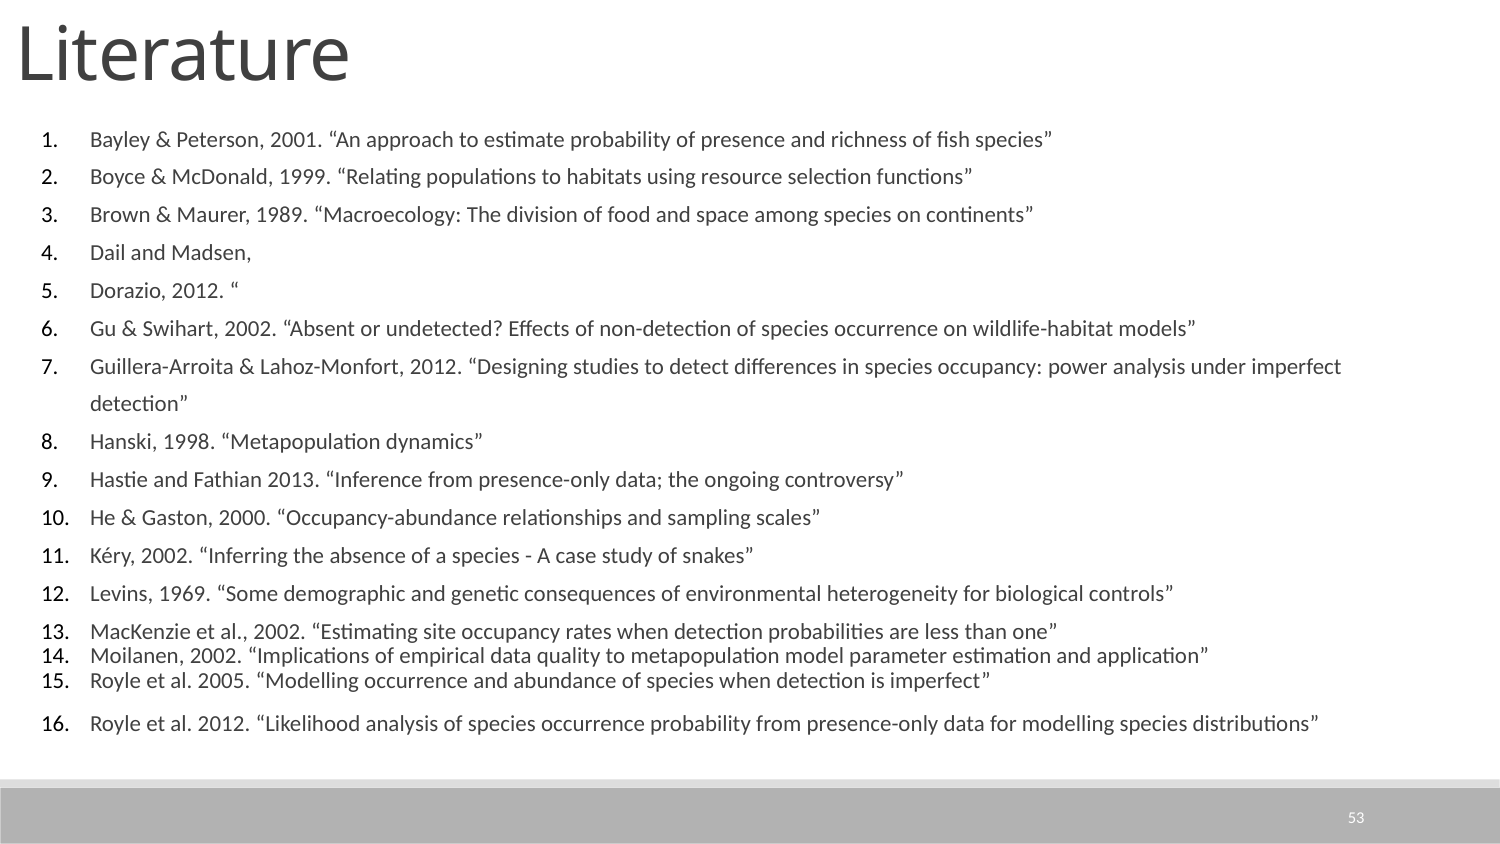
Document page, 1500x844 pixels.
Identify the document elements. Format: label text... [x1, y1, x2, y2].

list Bayley & Peterson, 2001. “An approach to estimate probability of presence and richness of fish species” Boyce & McDonald, 1999. “Relating populations to habitats using resource selection functions” Brown & Maurer, 1989. “Macroecology: The division of food and space among species on continents” Dail and Madsen, Dorazio, 2012. “ Gu & Swihart, 2002. “Absent or undetected? Effects of non-detection of species occurrence on wildlife-habitat models” Guillera-Arroita & Lahoz-Monfort, 2012. “Designing studies to detect differences in species occupancy: power analysis under imperfect detection” Hanski, 1998. “Metapopulation dynamics” Hastie and Fathian 2013. “Inference from presence-only data; the ongoing controversy” He & Gaston, 2000. “Occupancy-abundance relationships and sampling scales” Kéry, 2002. “Inferring the absence of a species - A case study of snakes” Levins, 1969. “Some demographic and genetic consequences of environmental heterogeneity for biological controls” MacKenzie et al., 2002. “Estimating site occupancy rates when detection probabilities are less than one” Moilanen, 2002. “Implications of empirical data quality to metapopulation model parameter estimation and application” Royle et al. 2005. “Modelling occurrence and abundance of species when detection is imperfect” Royle et al. 2012. “Likelihood analysis of species occurrence probability from presence-only data for modelling species distributions” [0, 98, 1398, 797]
slide_number 53 [1218, 797, 1380, 840]
title Literature [0, 4, 1398, 98]
